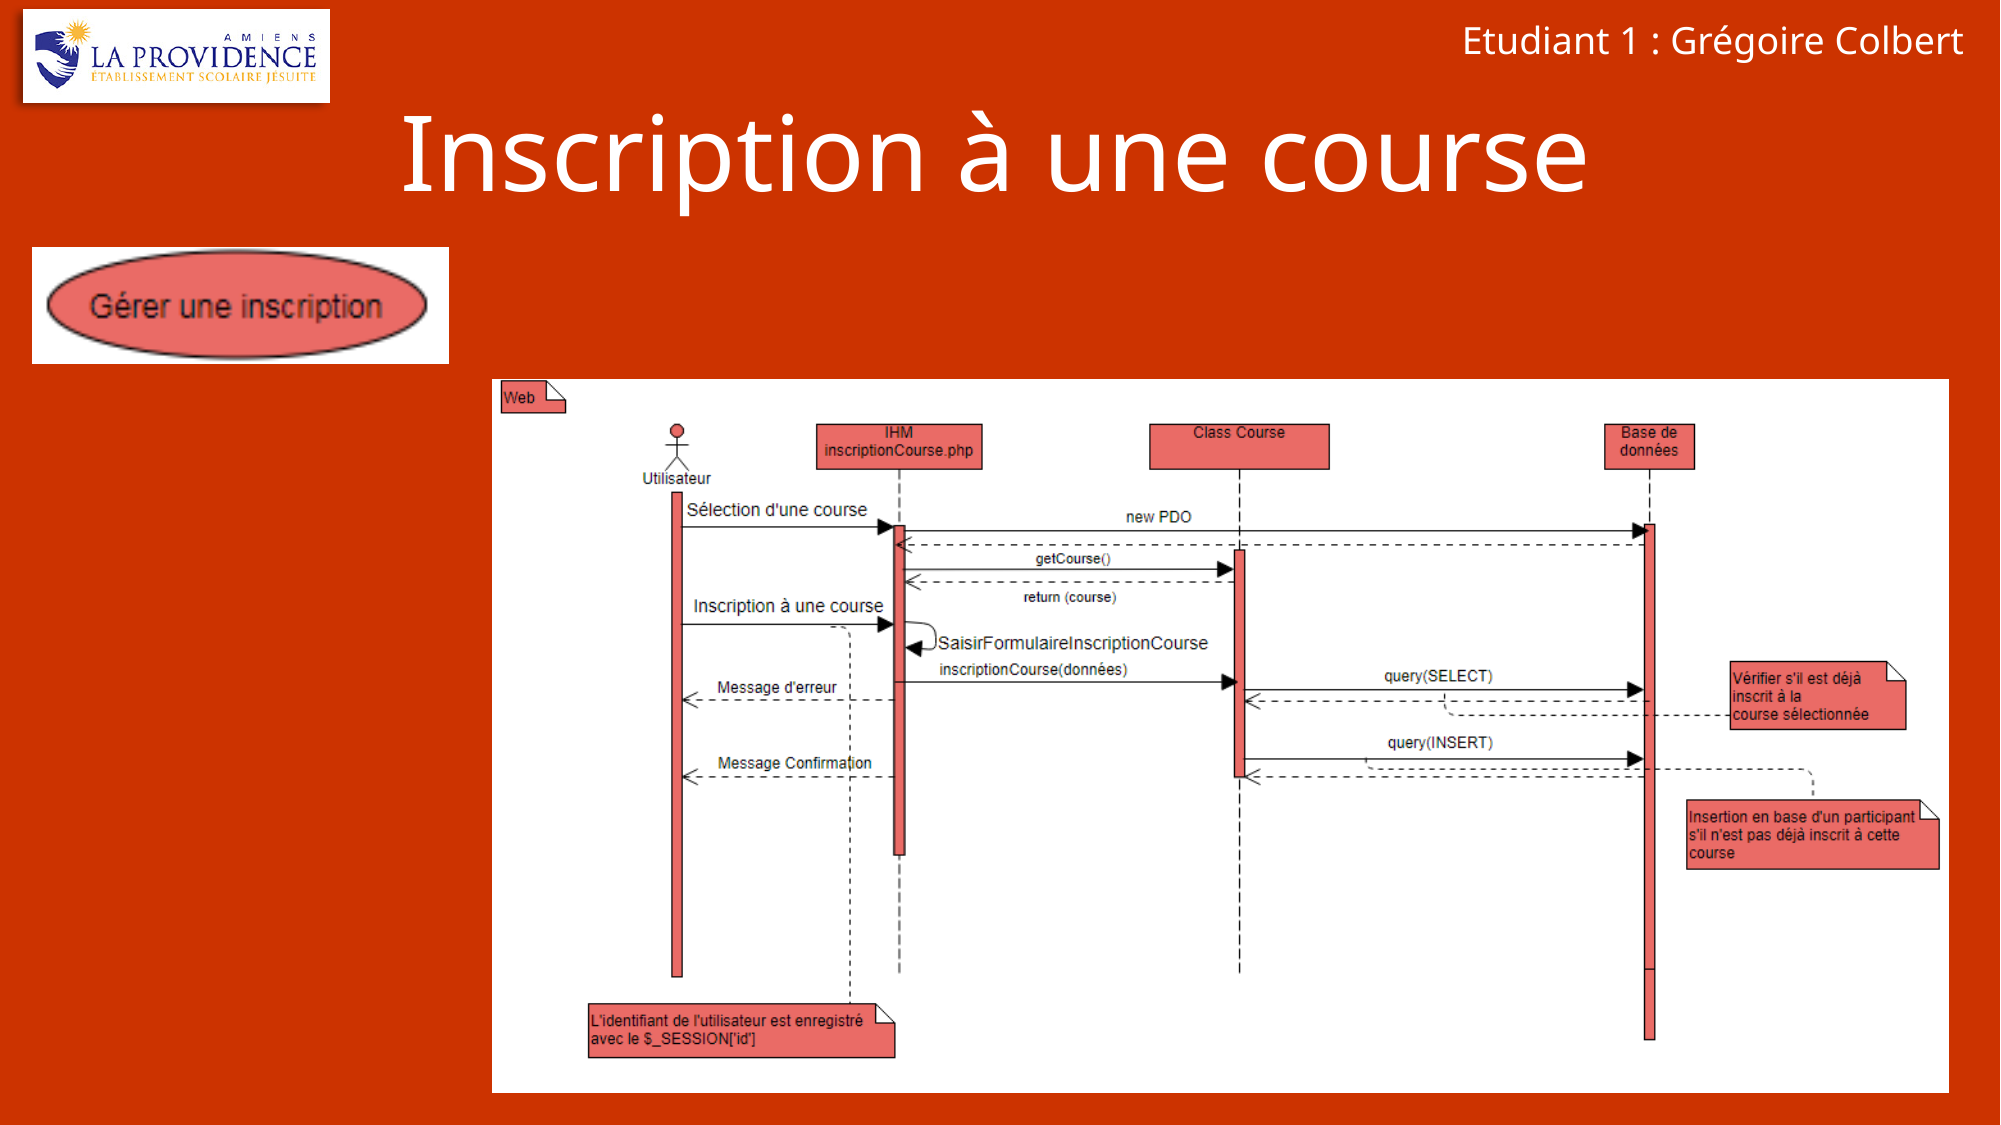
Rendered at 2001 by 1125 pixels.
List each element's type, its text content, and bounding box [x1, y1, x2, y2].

text_box Etudiant 1 : Grégoire Colbert [1369, 9, 2000, 70]
slide_number 17 [1412, 1093, 1863, 1103]
picture [23, 9, 330, 103]
picture [32, 247, 449, 364]
picture [492, 379, 1949, 1093]
title Inscription à une course [246, 93, 1747, 222]
